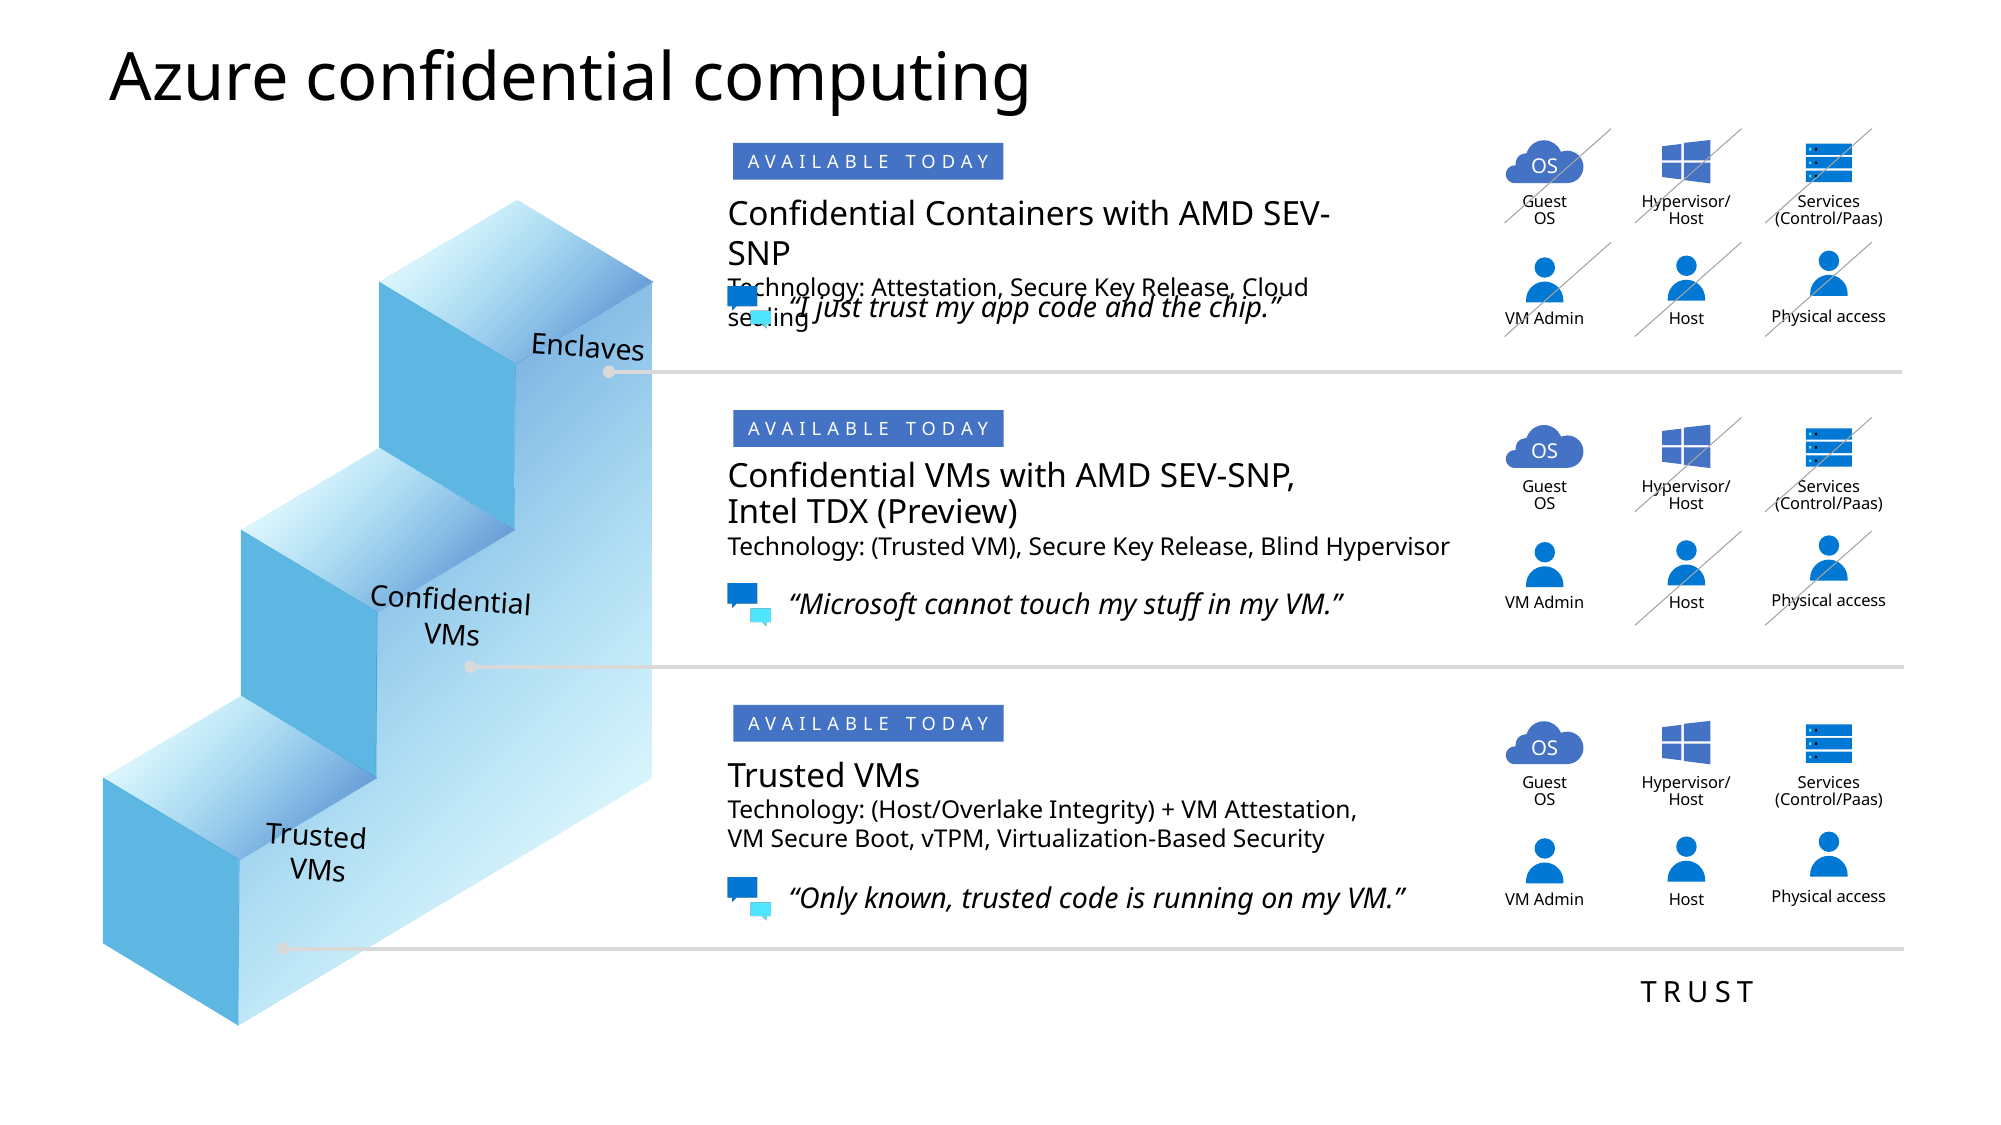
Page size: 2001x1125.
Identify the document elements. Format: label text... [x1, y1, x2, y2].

text_box Enclaves [653, 333, 658, 368]
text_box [727, 142, 1434, 332]
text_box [727, 704, 1434, 923]
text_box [1505, 720, 1889, 909]
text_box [727, 410, 1499, 629]
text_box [102, 199, 653, 1026]
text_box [1505, 417, 1889, 626]
text_box Azure confidential computing [94, 26, 1693, 122]
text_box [1504, 128, 1889, 337]
text_box TRUST [1625, 965, 1769, 1016]
